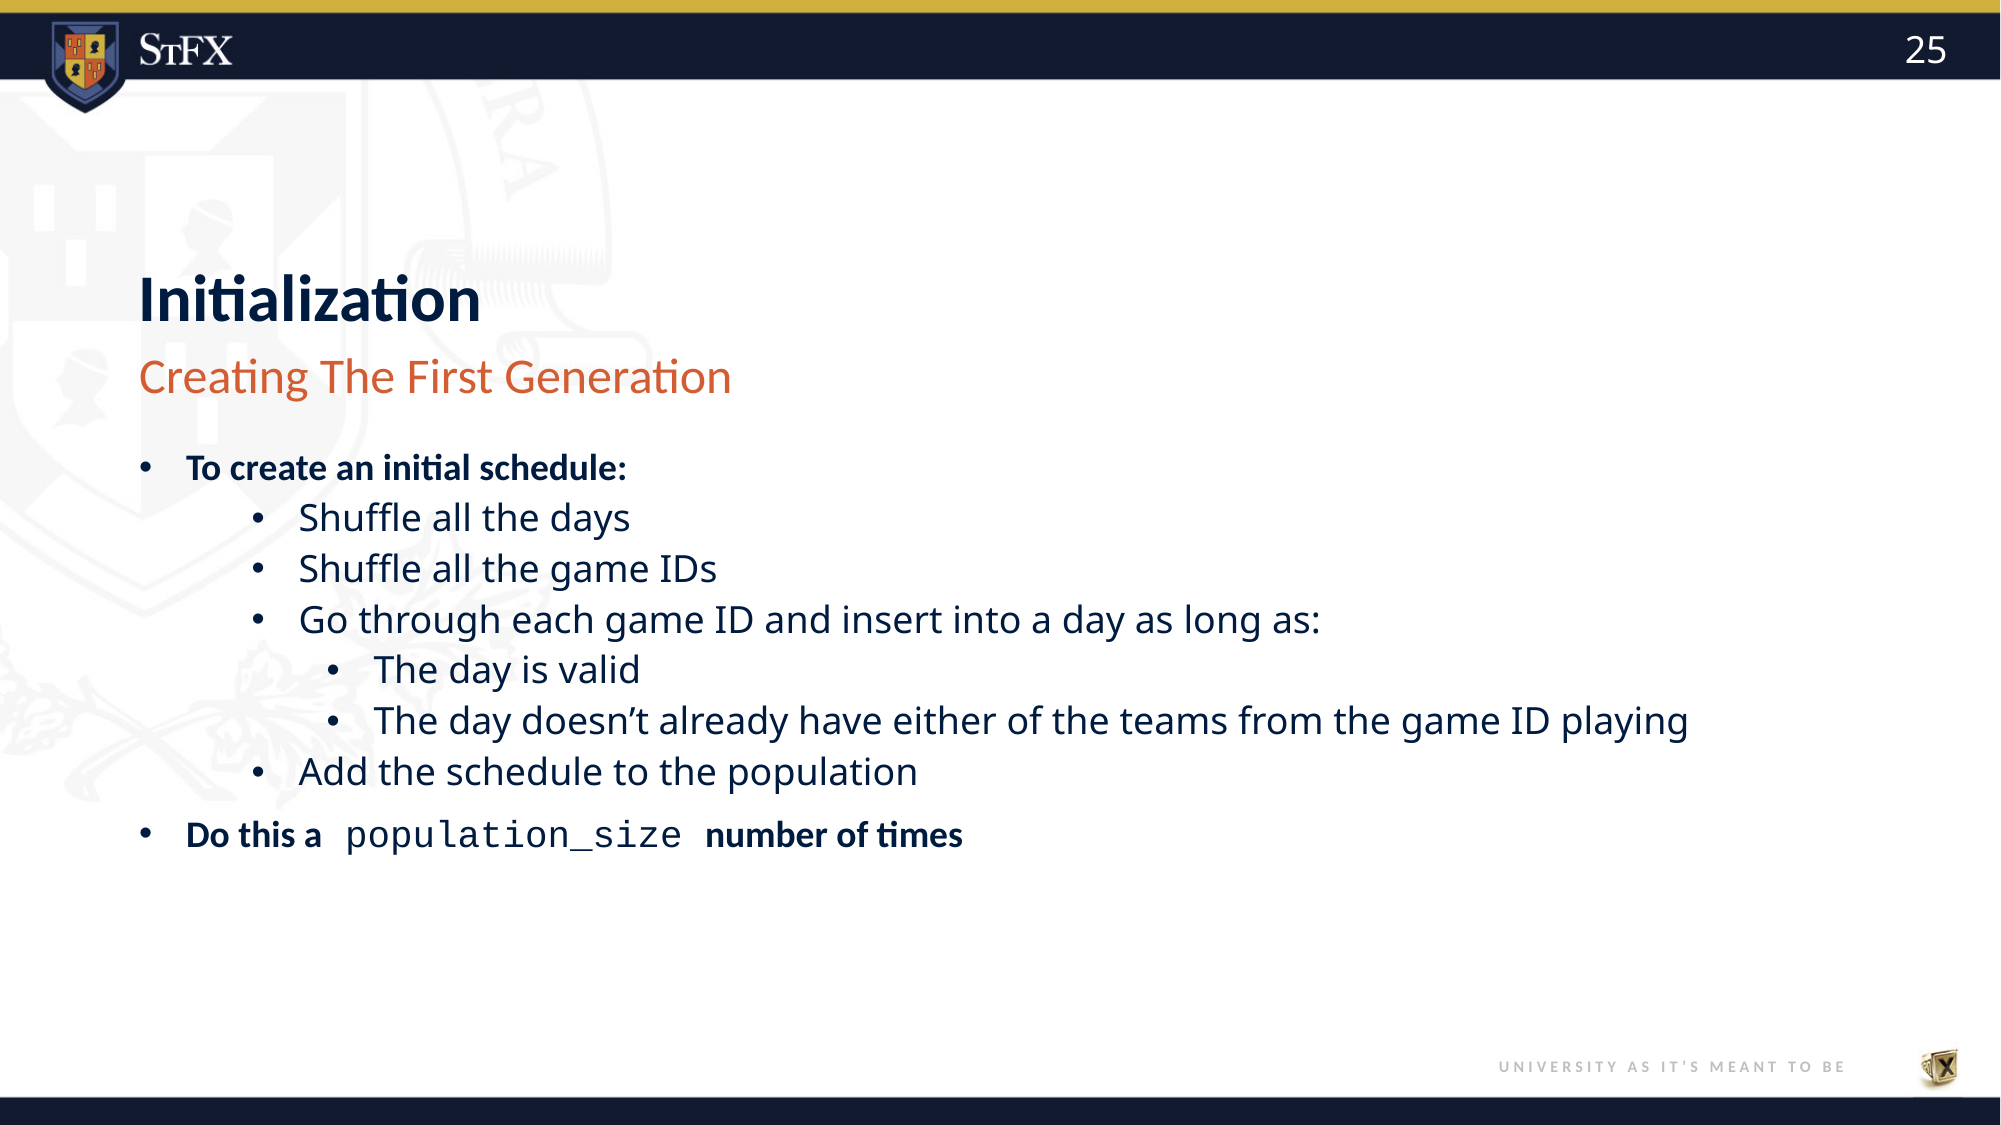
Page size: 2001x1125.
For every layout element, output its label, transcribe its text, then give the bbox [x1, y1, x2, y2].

list Creating The First Generation [124, 343, 1789, 440]
title Initialization [124, 157, 1789, 343]
picture [0, 0, 2001, 1125]
list To create an initial schedule: Shuffle all the days Shuffle all the game IDs Go through each game ID and insert into a day as long as: The day is valid The day doesn’t already have either of the teams from the game ID playing Add the schedule to the population Do this a population_size number of times [124, 440, 1810, 1030]
text_box 25 [1862, 18, 1963, 79]
